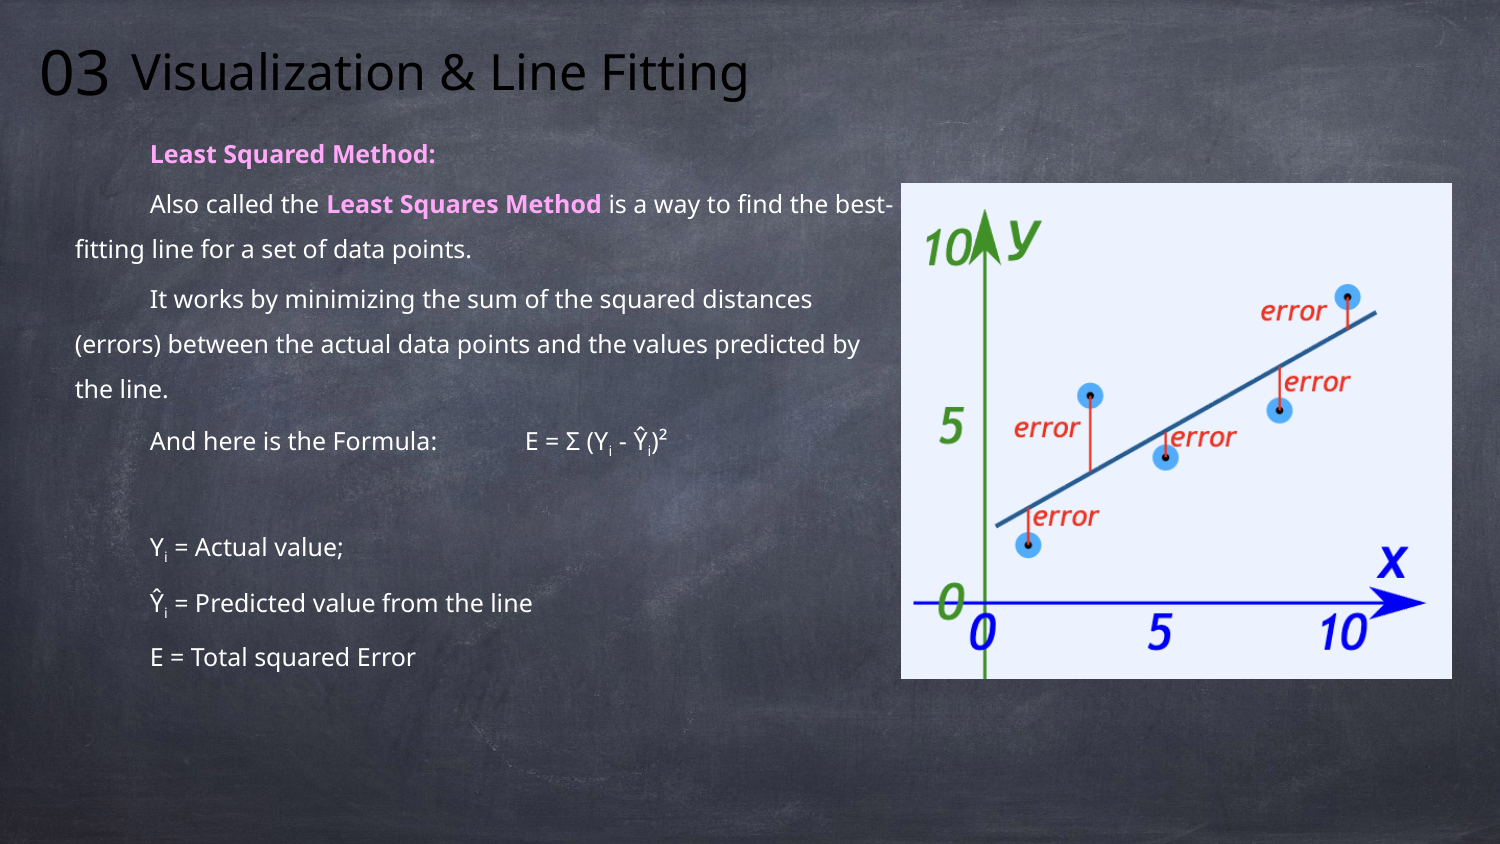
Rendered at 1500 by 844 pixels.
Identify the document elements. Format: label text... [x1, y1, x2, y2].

text_box Visualization & Line Fitting [128, 33, 780, 108]
picture [0, 0, 1500, 844]
text_box Least Squared Method: Also called the Least Squares Method is a way to find the best-fitting line for a set of data points. It works by minimizing the sum of the squared distances (errors) between the actual data points and the values predicted by the line. And here is the Formula: E = Σ (Yi - Ŷi)² Yi = Actual value; Ŷi = Predicted value from the line E = Total squared Error [59, 116, 921, 815]
text_box 03 [23, 25, 128, 116]
